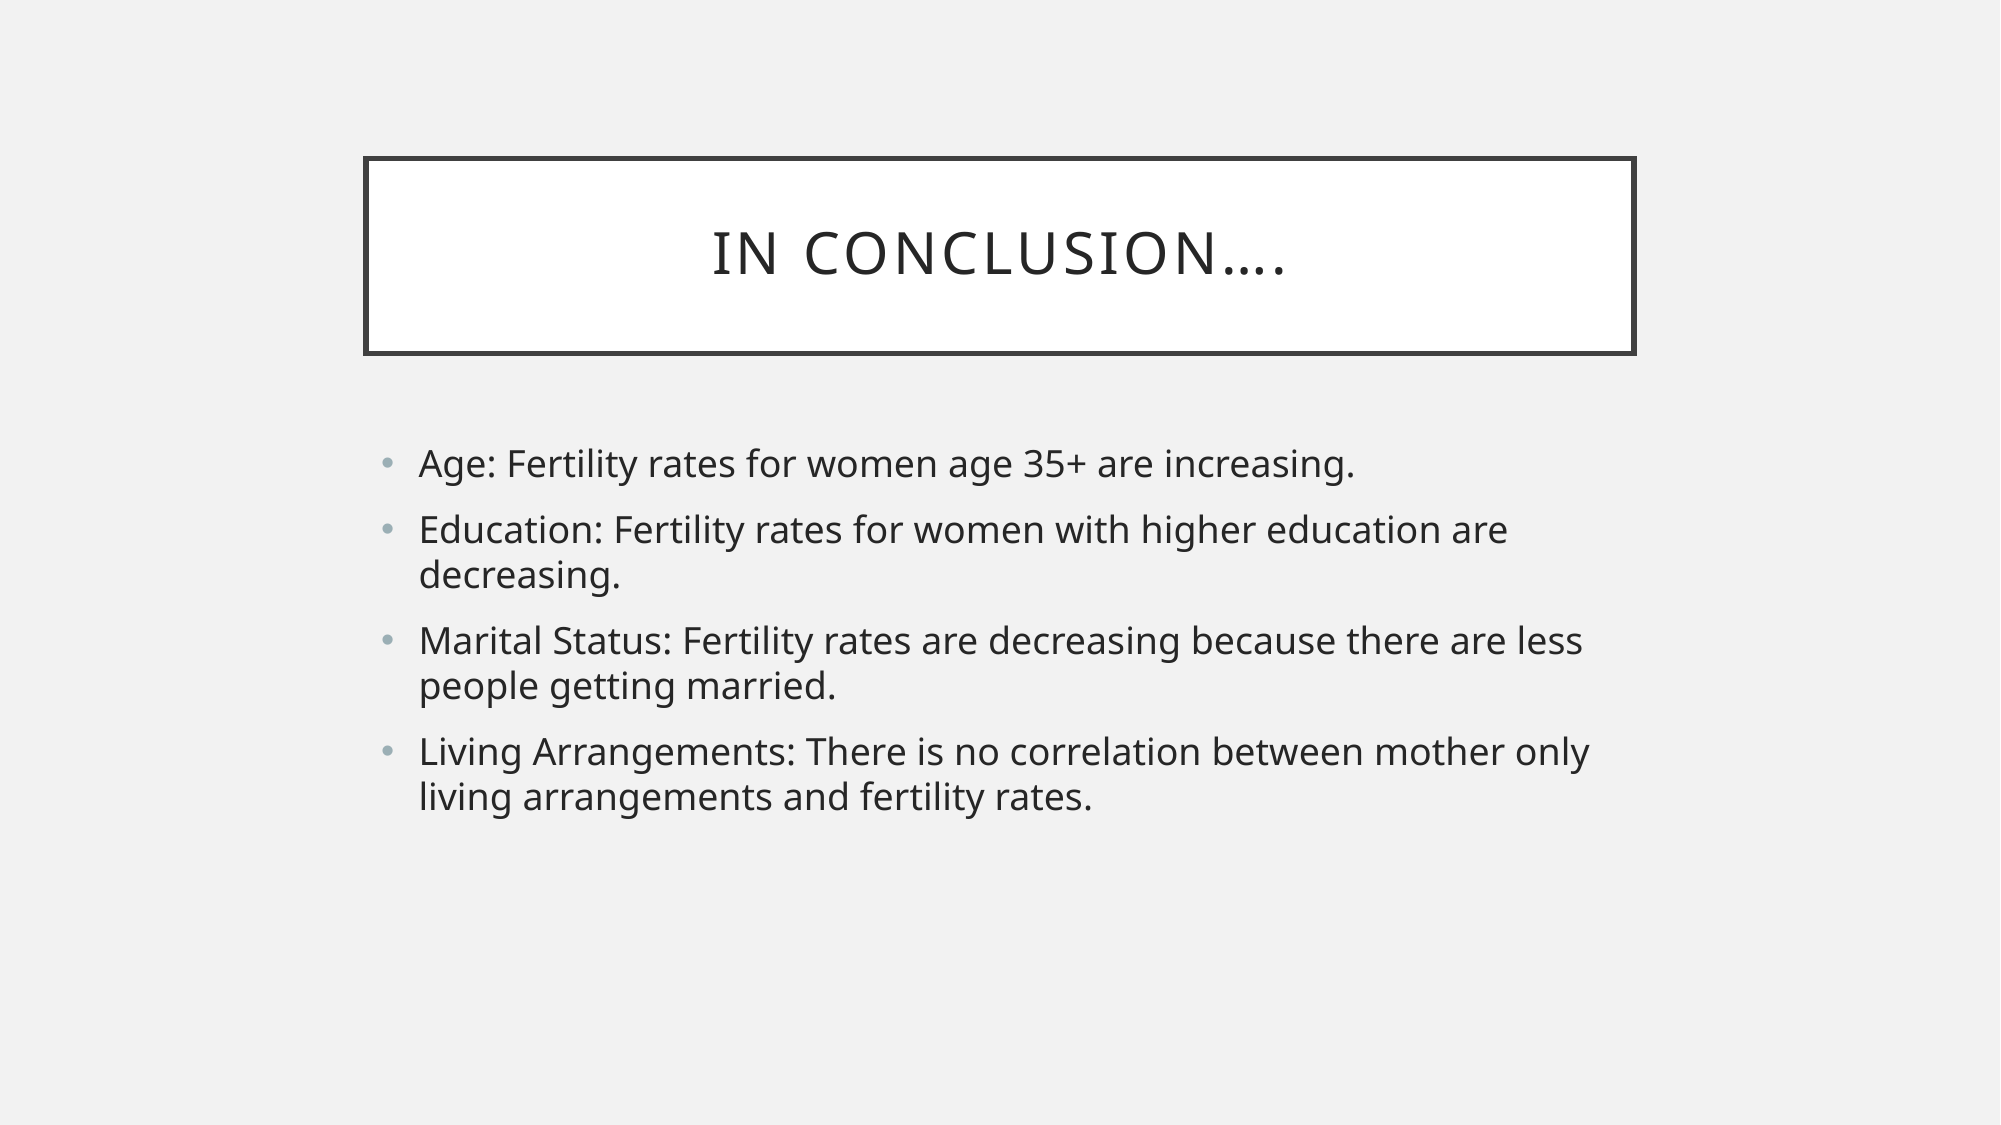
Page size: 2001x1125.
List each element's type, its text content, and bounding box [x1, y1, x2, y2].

list Age: Fertility rates for women age 35+ are increasing. Education: Fertility rates for women with higher education are decreasing. Marital Status: Fertility rates are decreasing because there are less people getting married. Living Arrangements: There is no correlation between mother only living arrangements and fertility rates. [366, 432, 1634, 942]
title In conclusion…. [363, 156, 1637, 356]
